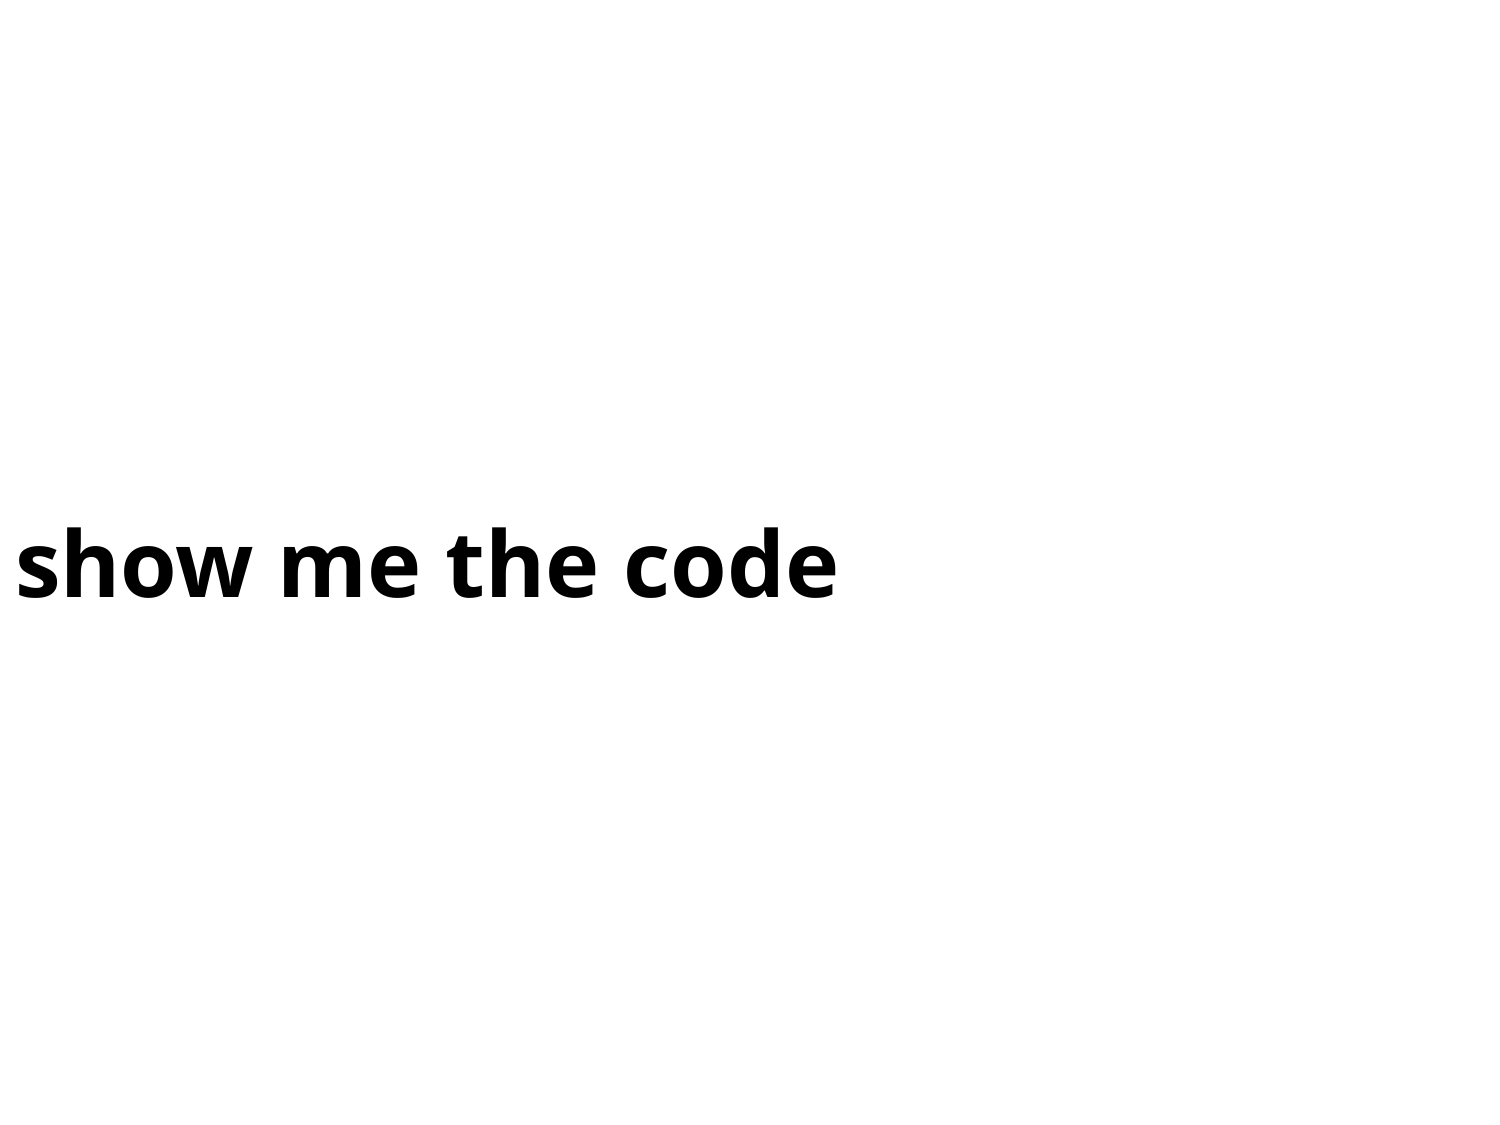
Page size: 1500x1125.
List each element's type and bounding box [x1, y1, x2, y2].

title [0, 349, 1500, 663]
